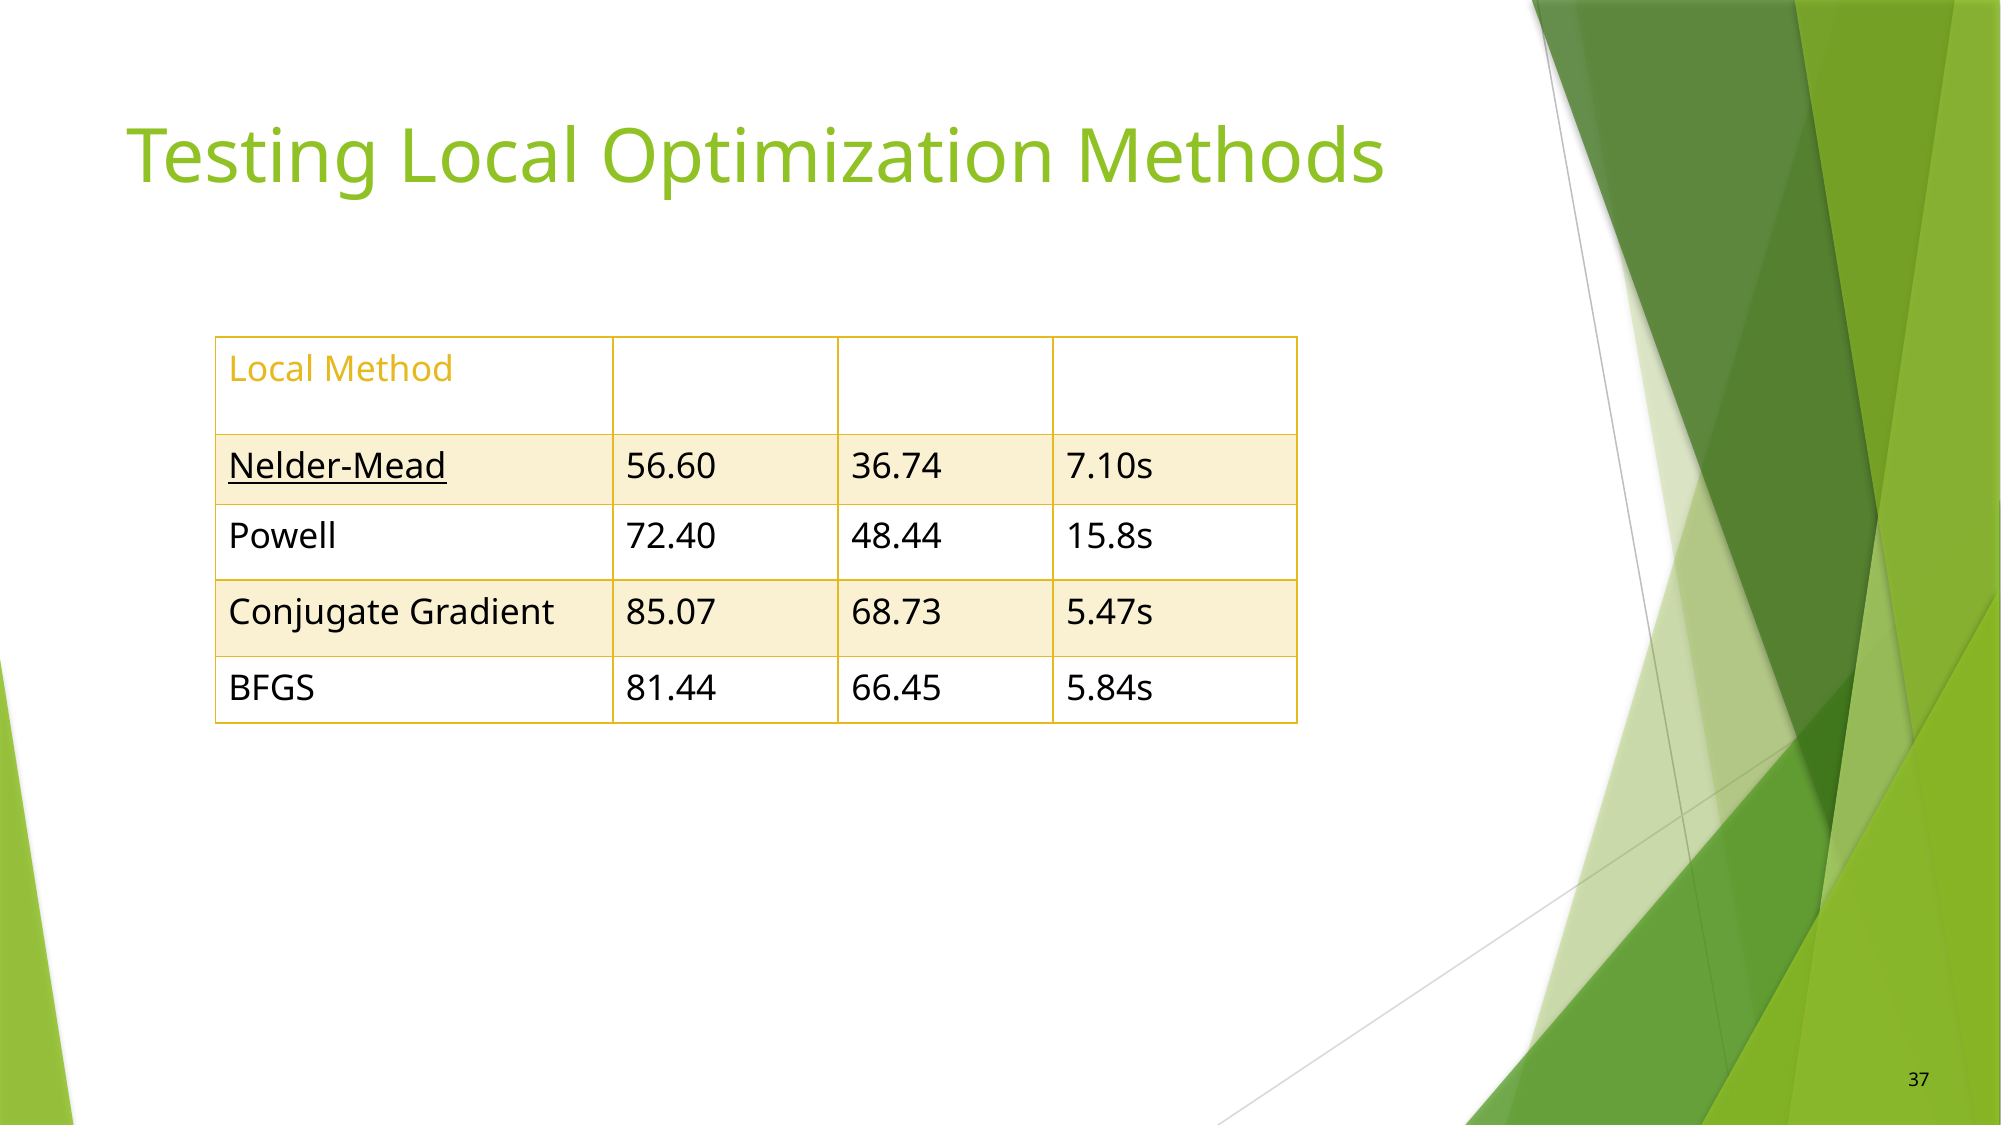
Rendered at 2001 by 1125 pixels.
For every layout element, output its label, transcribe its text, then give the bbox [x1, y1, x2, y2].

slide_number 37 [1832, 1050, 1945, 1111]
title Testing Local Optimization Methods [111, 99, 1522, 248]
